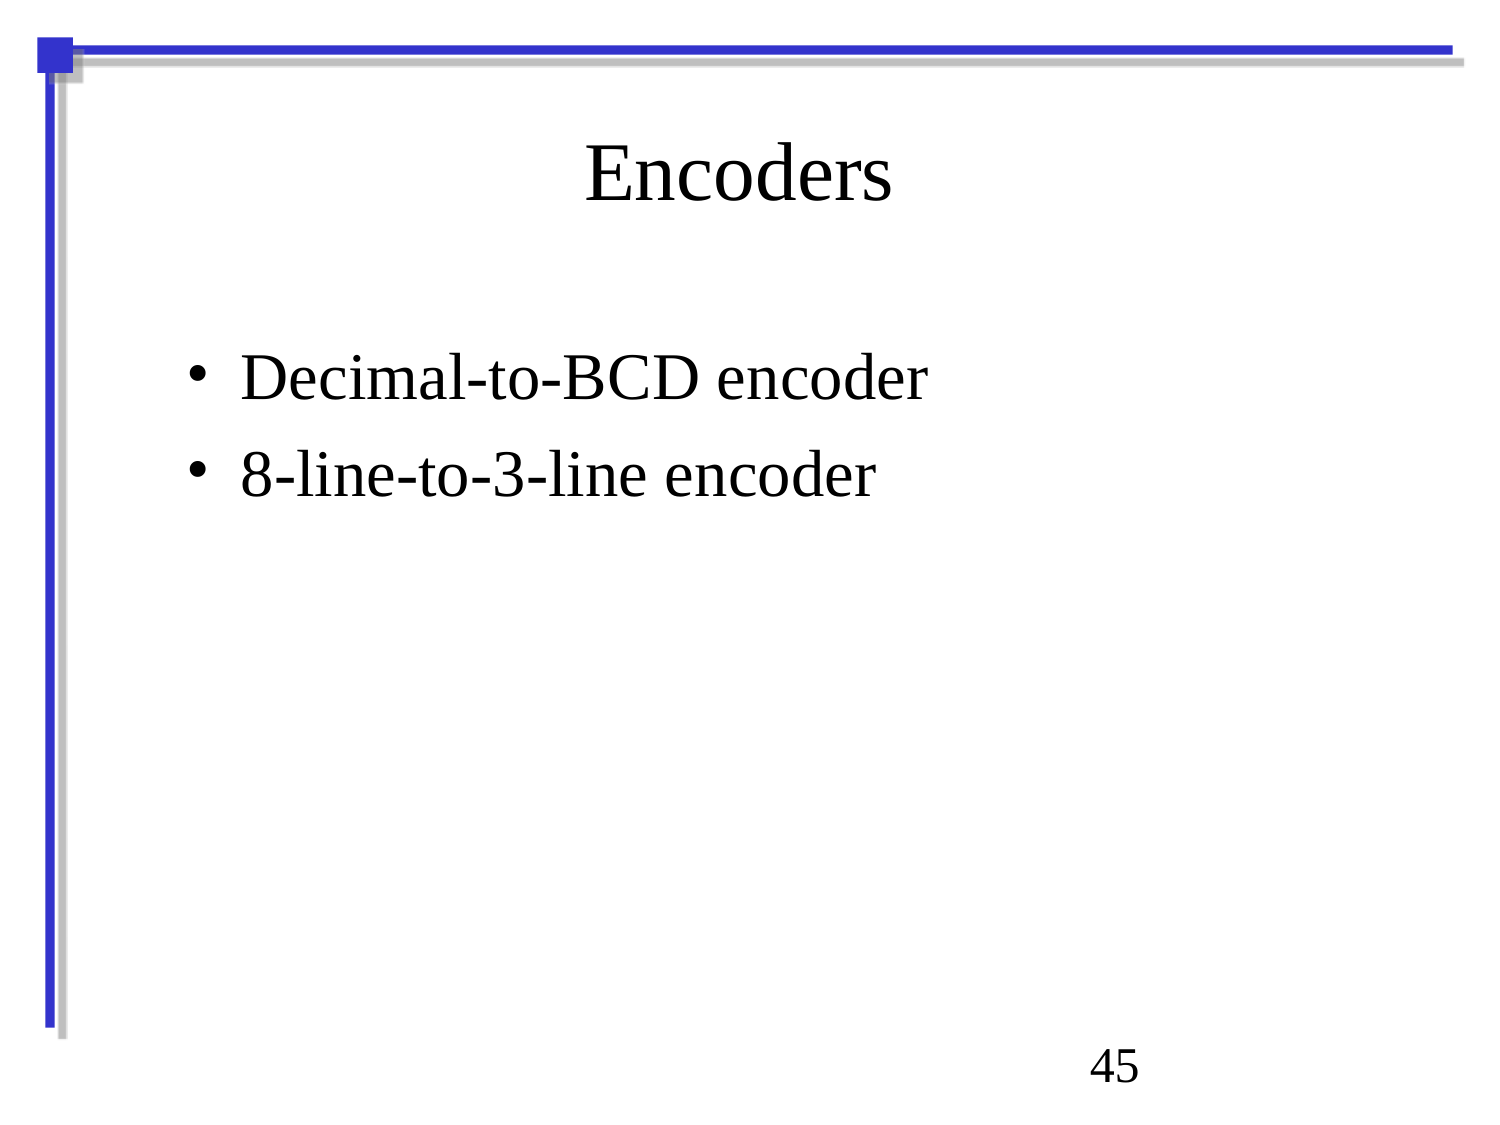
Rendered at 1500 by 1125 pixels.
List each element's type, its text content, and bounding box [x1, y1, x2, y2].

slide_number 45 [1074, 1025, 1386, 1098]
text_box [37, 37, 1448, 1023]
